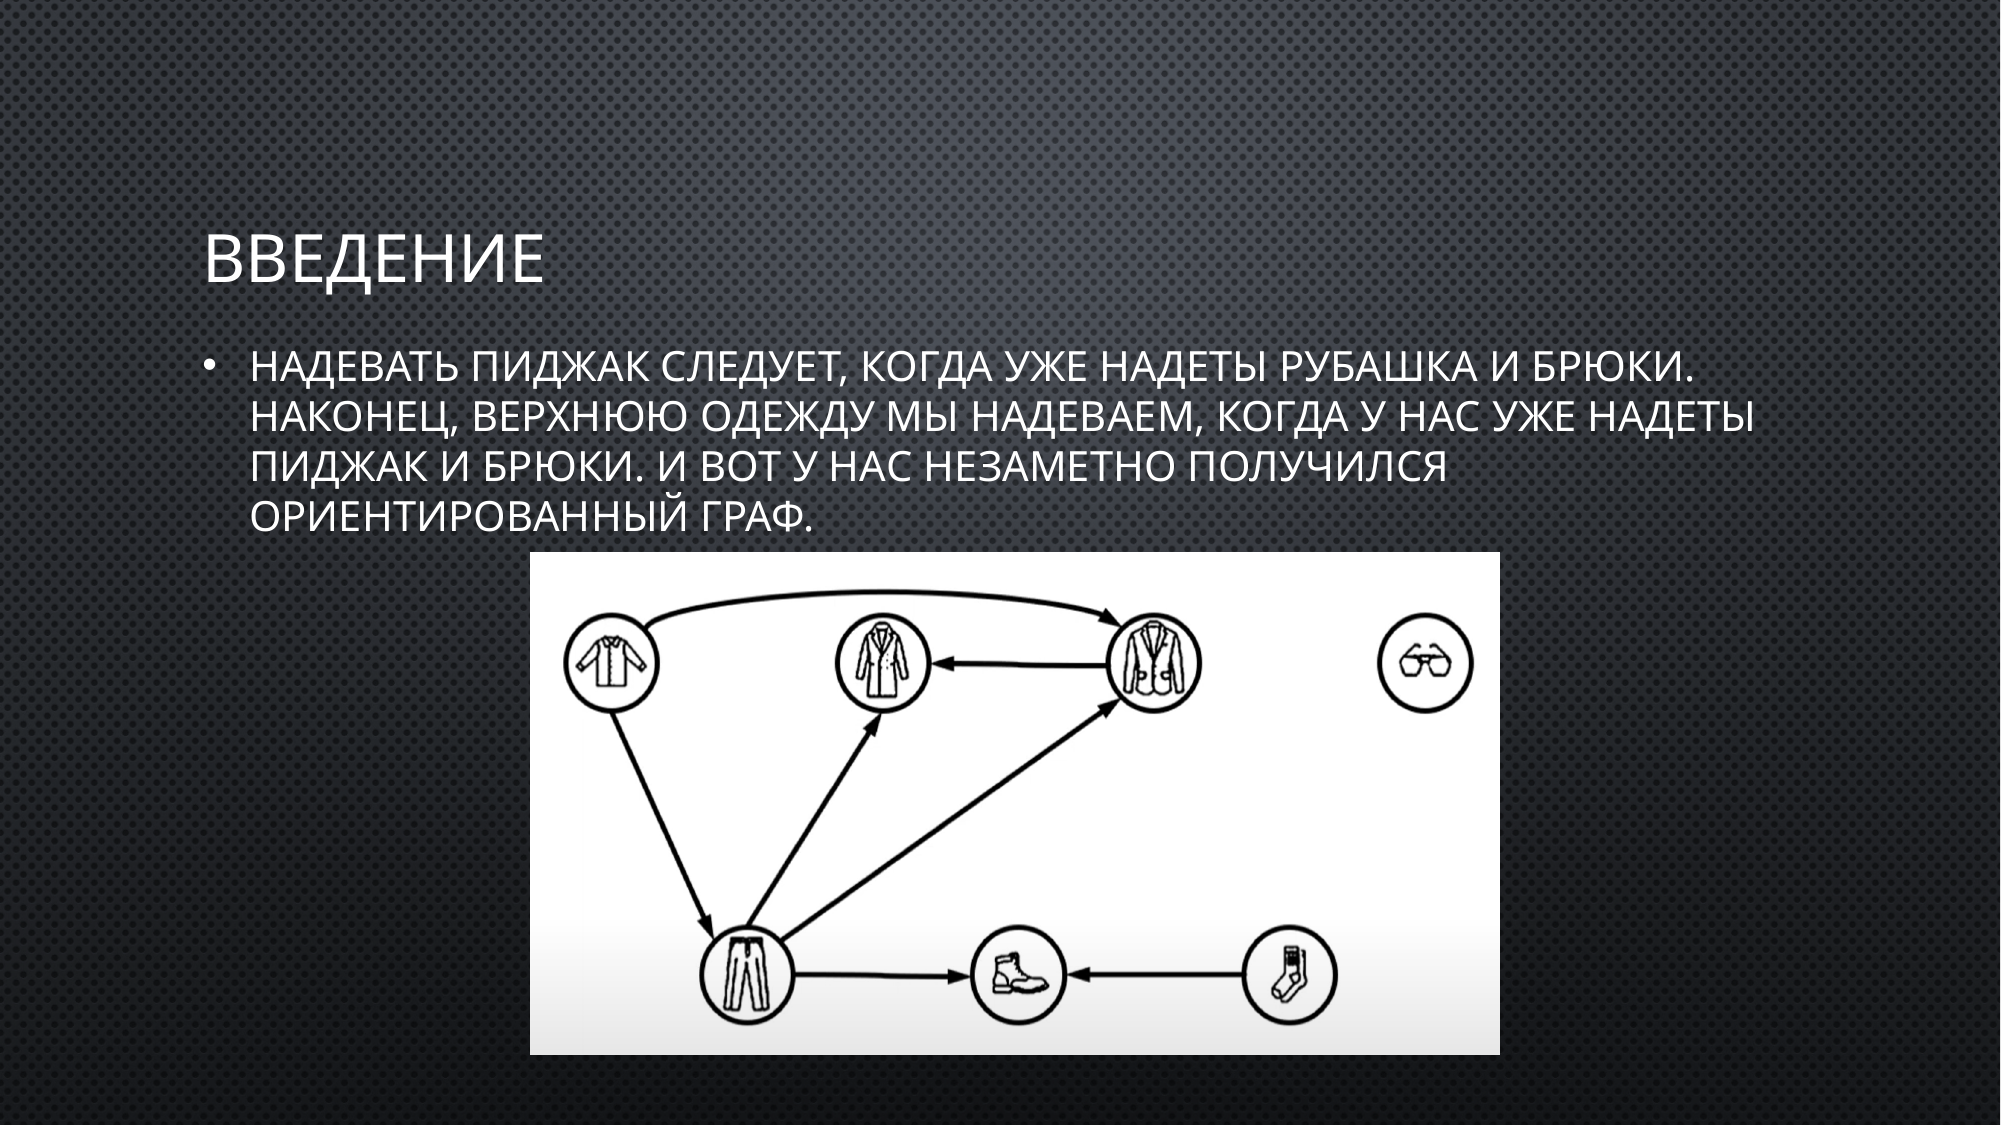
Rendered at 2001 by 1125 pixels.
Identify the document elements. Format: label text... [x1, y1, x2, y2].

title Введение [187, 99, 1813, 183]
list Надевать пиджак следует, когда уже надеты рубашка и брюки. Наконец, верхнюю одежду мы надеваем, когда у нас уже надеты пиджак и брюки. И вот у нас незаметно получился ориентированный граф. [187, 183, 1813, 696]
picture [530, 552, 1501, 1055]
